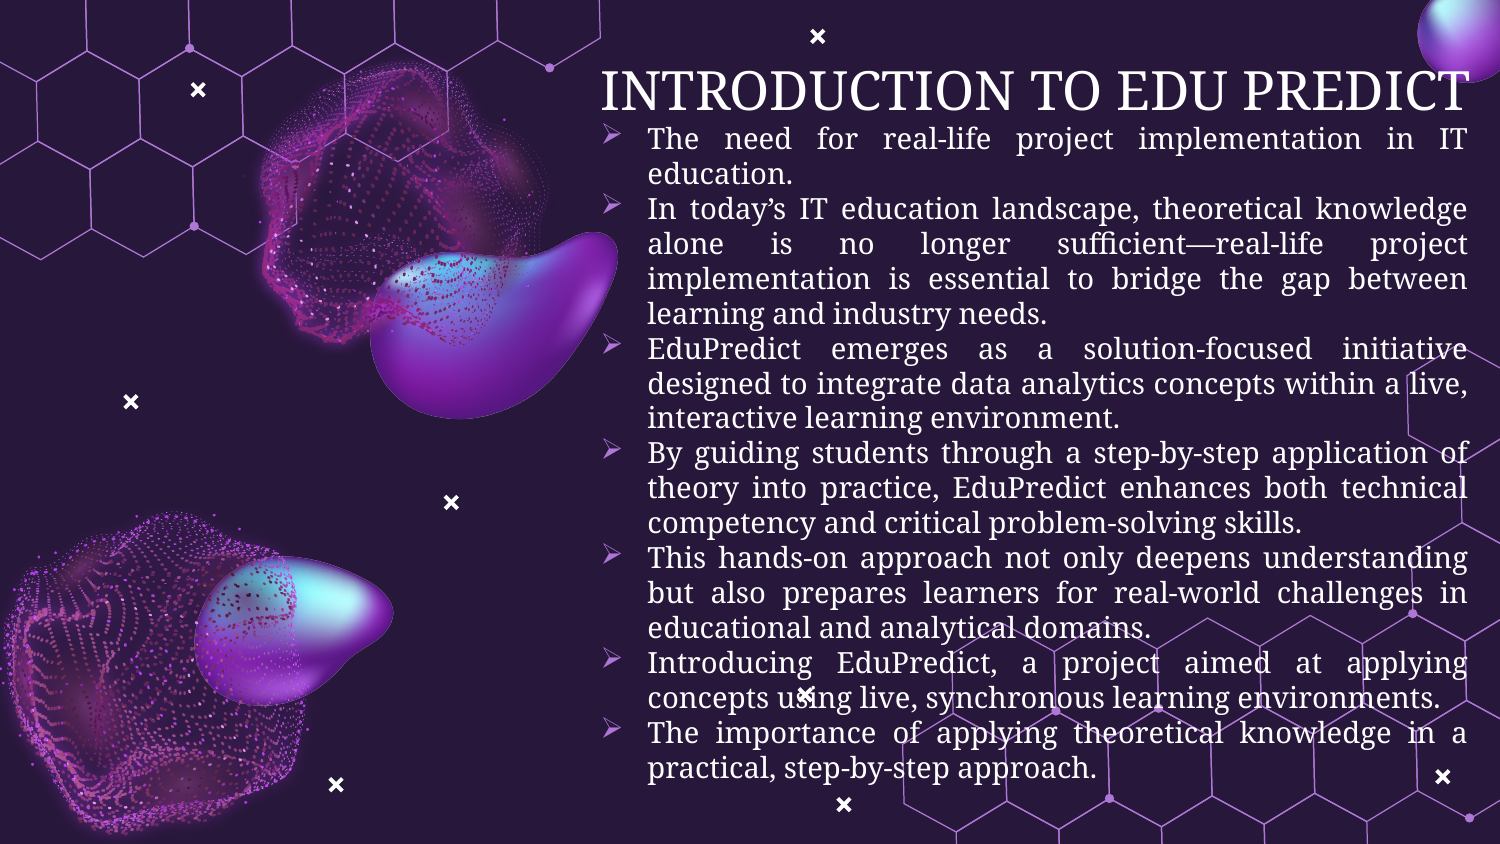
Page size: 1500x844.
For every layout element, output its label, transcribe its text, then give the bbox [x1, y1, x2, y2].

picture [1404, 0, 1500, 83]
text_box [444, 495, 458, 509]
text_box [811, 29, 825, 43]
subtitle The need for real-life project implementation in IT education. In today’s IT education landscape, theoretical knowledge alone is no longer sufficient—real-life project implementation is essential to bridge the gap between learning and industry needs. EduPredict emerges as a solution-focused initiative designed to integrate data analytics concepts within a live, interactive learning environment. By guiding students through a step-by-step application of theory into practice, EduPredict enhances both technical competency and critical problem-solving skills. This hands-on approach not only deepens understanding but also prepares learners for real-world challenges in educational and analytical domains. Introducing EduPredict, a project aimed at applying concepts using live, synchronous learning environments. The importance of applying theoretical knowledge in a practical, step-by-step approach. [585, 105, 1484, 844]
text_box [329, 778, 343, 792]
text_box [124, 395, 138, 409]
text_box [1436, 770, 1450, 784]
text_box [191, 83, 205, 97]
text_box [798, 688, 812, 702]
picture [0, 508, 409, 844]
picture [244, 54, 637, 447]
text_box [837, 798, 851, 812]
title INTRODUCTION TO EDU PREDICT [585, 42, 1500, 137]
